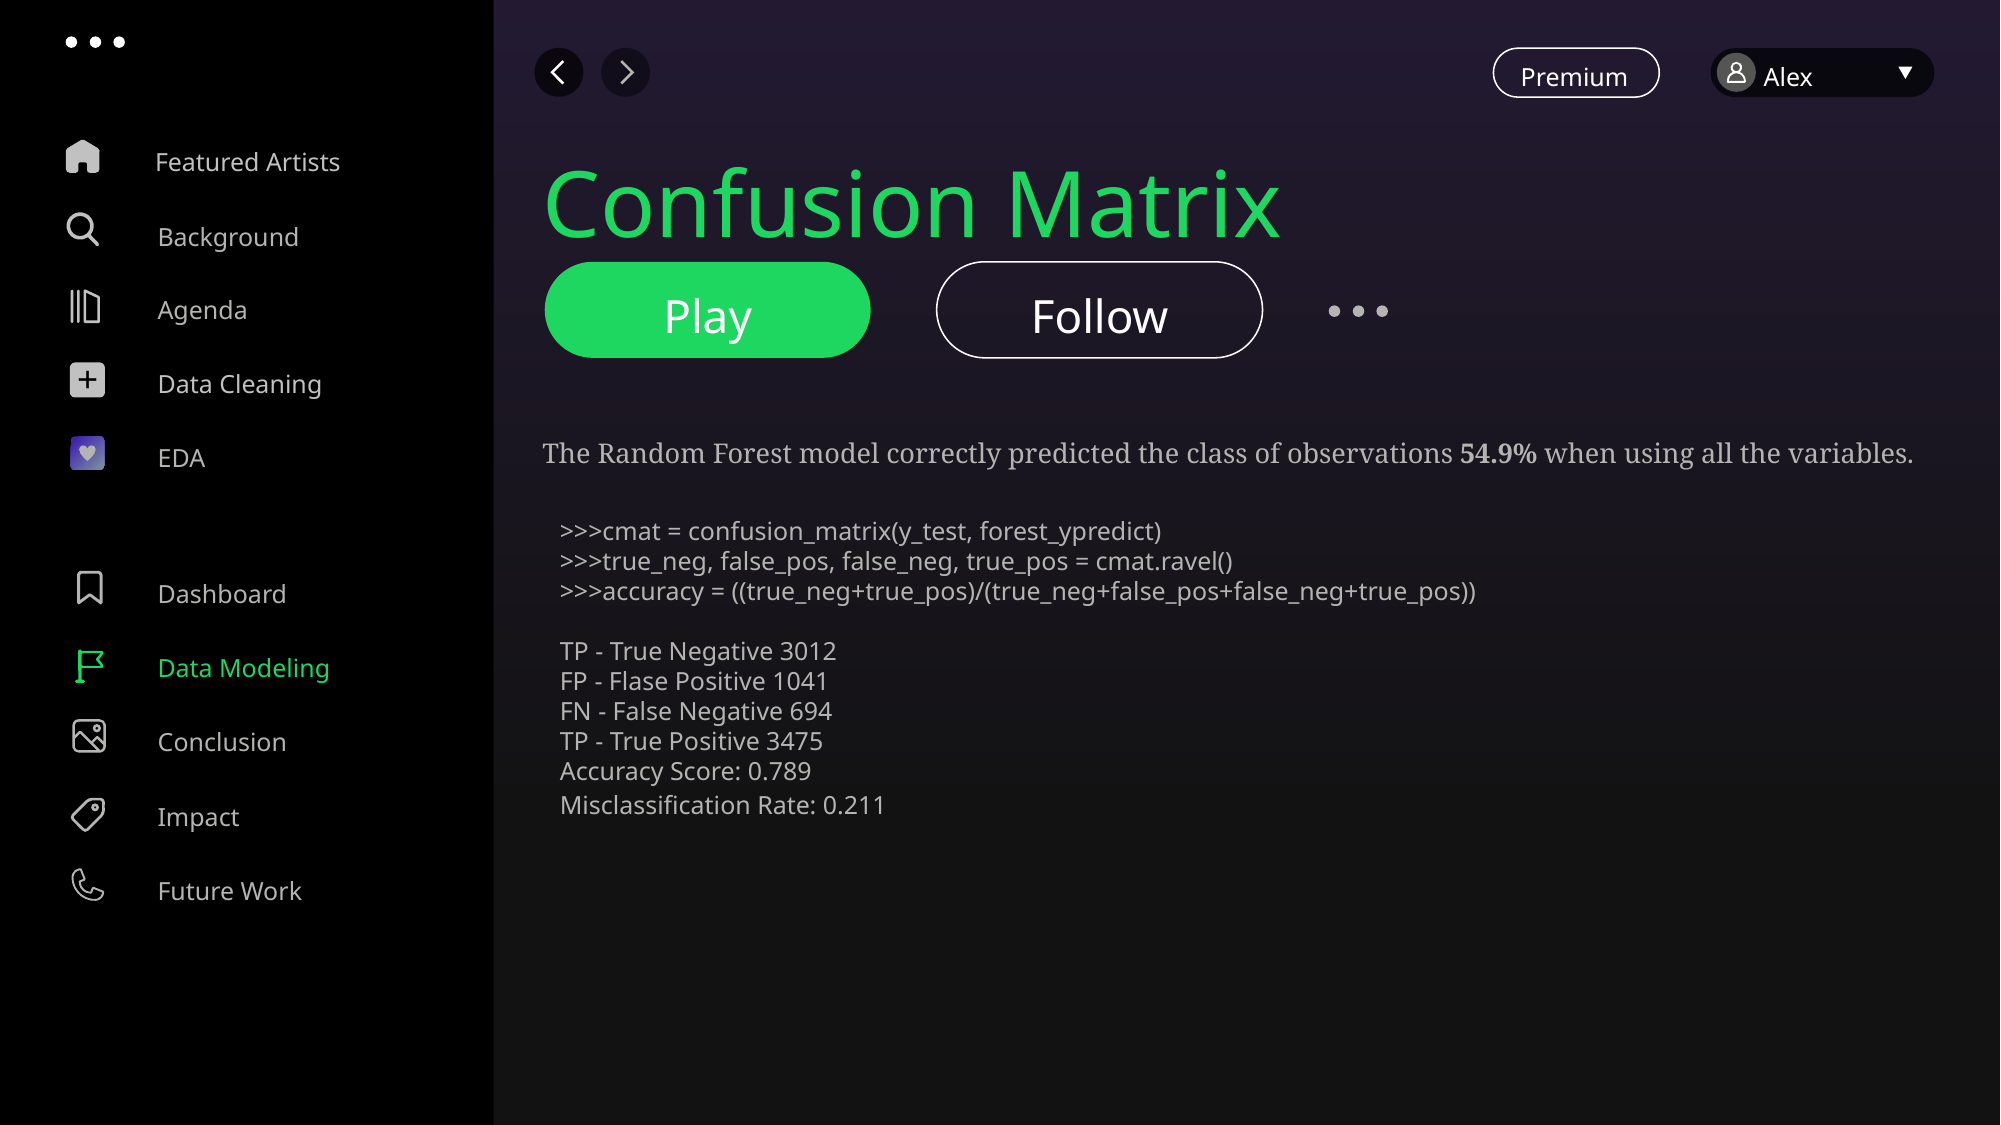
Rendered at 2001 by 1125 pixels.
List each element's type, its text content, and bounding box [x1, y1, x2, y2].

text_box [74, 649, 104, 684]
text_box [70, 436, 105, 470]
text_box [1493, 48, 1650, 94]
text_box Impact [142, 793, 292, 839]
text_box [77, 570, 103, 605]
text_box Data Cleaning [142, 361, 393, 406]
text_box EDA [142, 434, 331, 480]
text_box Future Work [142, 867, 355, 913]
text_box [70, 797, 105, 833]
text_box [0, 0, 494, 1125]
text_box Background [142, 213, 367, 259]
text_box Dashboard [142, 570, 416, 616]
text_box Featured Artists [140, 138, 391, 184]
text_box Conclusion [142, 719, 331, 765]
text_box [1710, 48, 1935, 98]
text_box [1716, 52, 1756, 92]
text_box Data Modeling [142, 645, 367, 690]
text_box The Random Forest model correctly predicted the class of observations 54.9% when using all the variables. [527, 423, 1935, 477]
text_box [1898, 66, 1913, 79]
text_box [1726, 61, 1746, 83]
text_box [544, 261, 871, 359]
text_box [1328, 305, 1389, 318]
text_box [66, 212, 99, 247]
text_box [72, 718, 107, 753]
text_box [71, 868, 105, 901]
text_box >>>cmat = confusion_matrix(y_test, forest_ypredict) >>>true_neg, false_pos, false_neg, true_pos = cmat.ravel() >>>accuracy = ((true_neg+true_pos)/(true_neg+false_pos+false_neg+true_pos)) TP - True Negative 3012 FP - Flase Positive 1041 FN - False Negative 694 TP - True Positive 3475 Accuracy Score: 0.789 Misclassification Rate: 0.211 [544, 508, 1952, 892]
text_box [600, 47, 651, 97]
text_box Premium [1505, 53, 1672, 99]
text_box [534, 47, 584, 97]
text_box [65, 36, 126, 49]
text_box Agenda [142, 287, 274, 333]
text_box [65, 139, 100, 173]
text_box Confusion Matrix [527, 137, 1853, 263]
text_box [936, 261, 1263, 359]
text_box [70, 289, 101, 324]
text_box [70, 362, 105, 397]
text_box Alex [1748, 53, 1898, 99]
